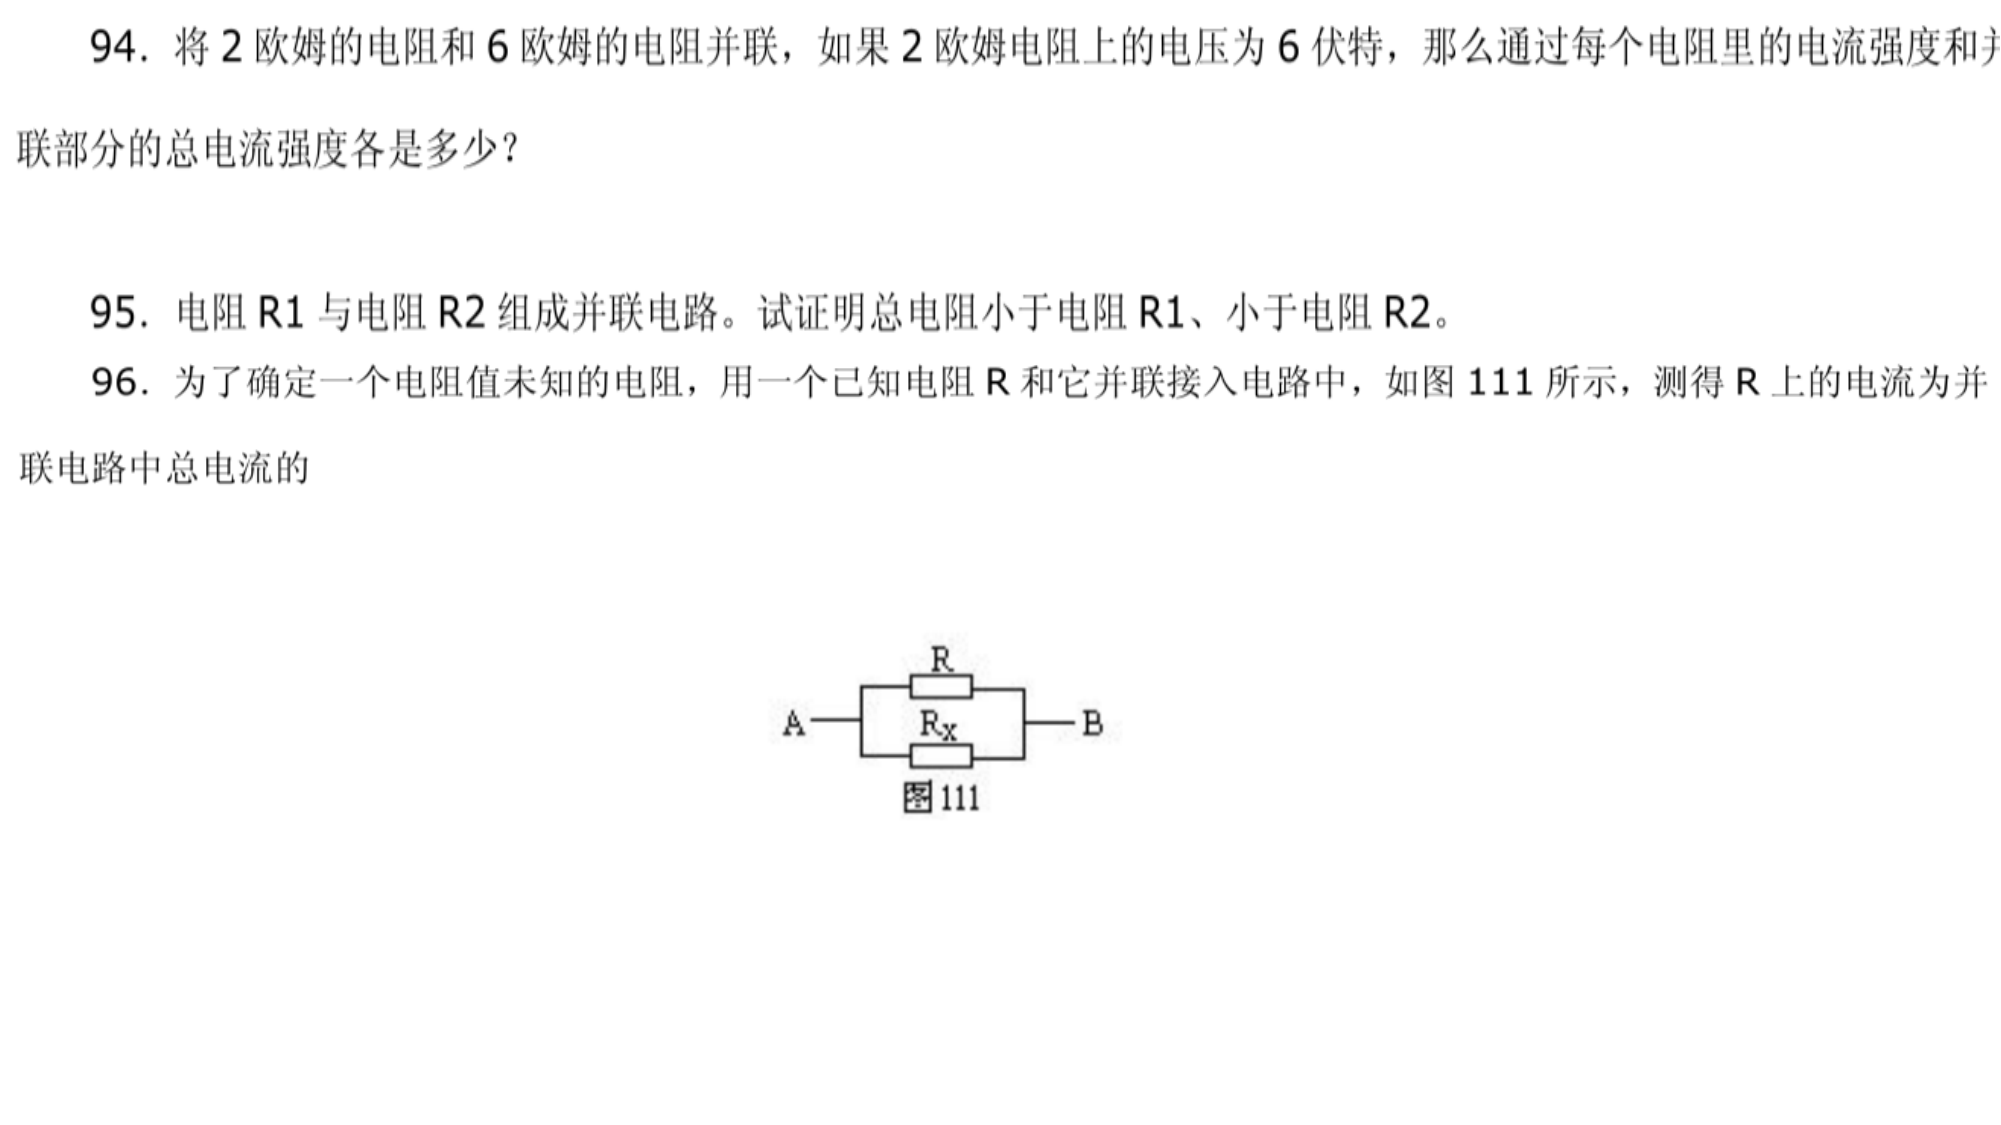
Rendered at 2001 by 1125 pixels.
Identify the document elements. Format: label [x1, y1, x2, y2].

picture [0, 0, 2000, 822]
